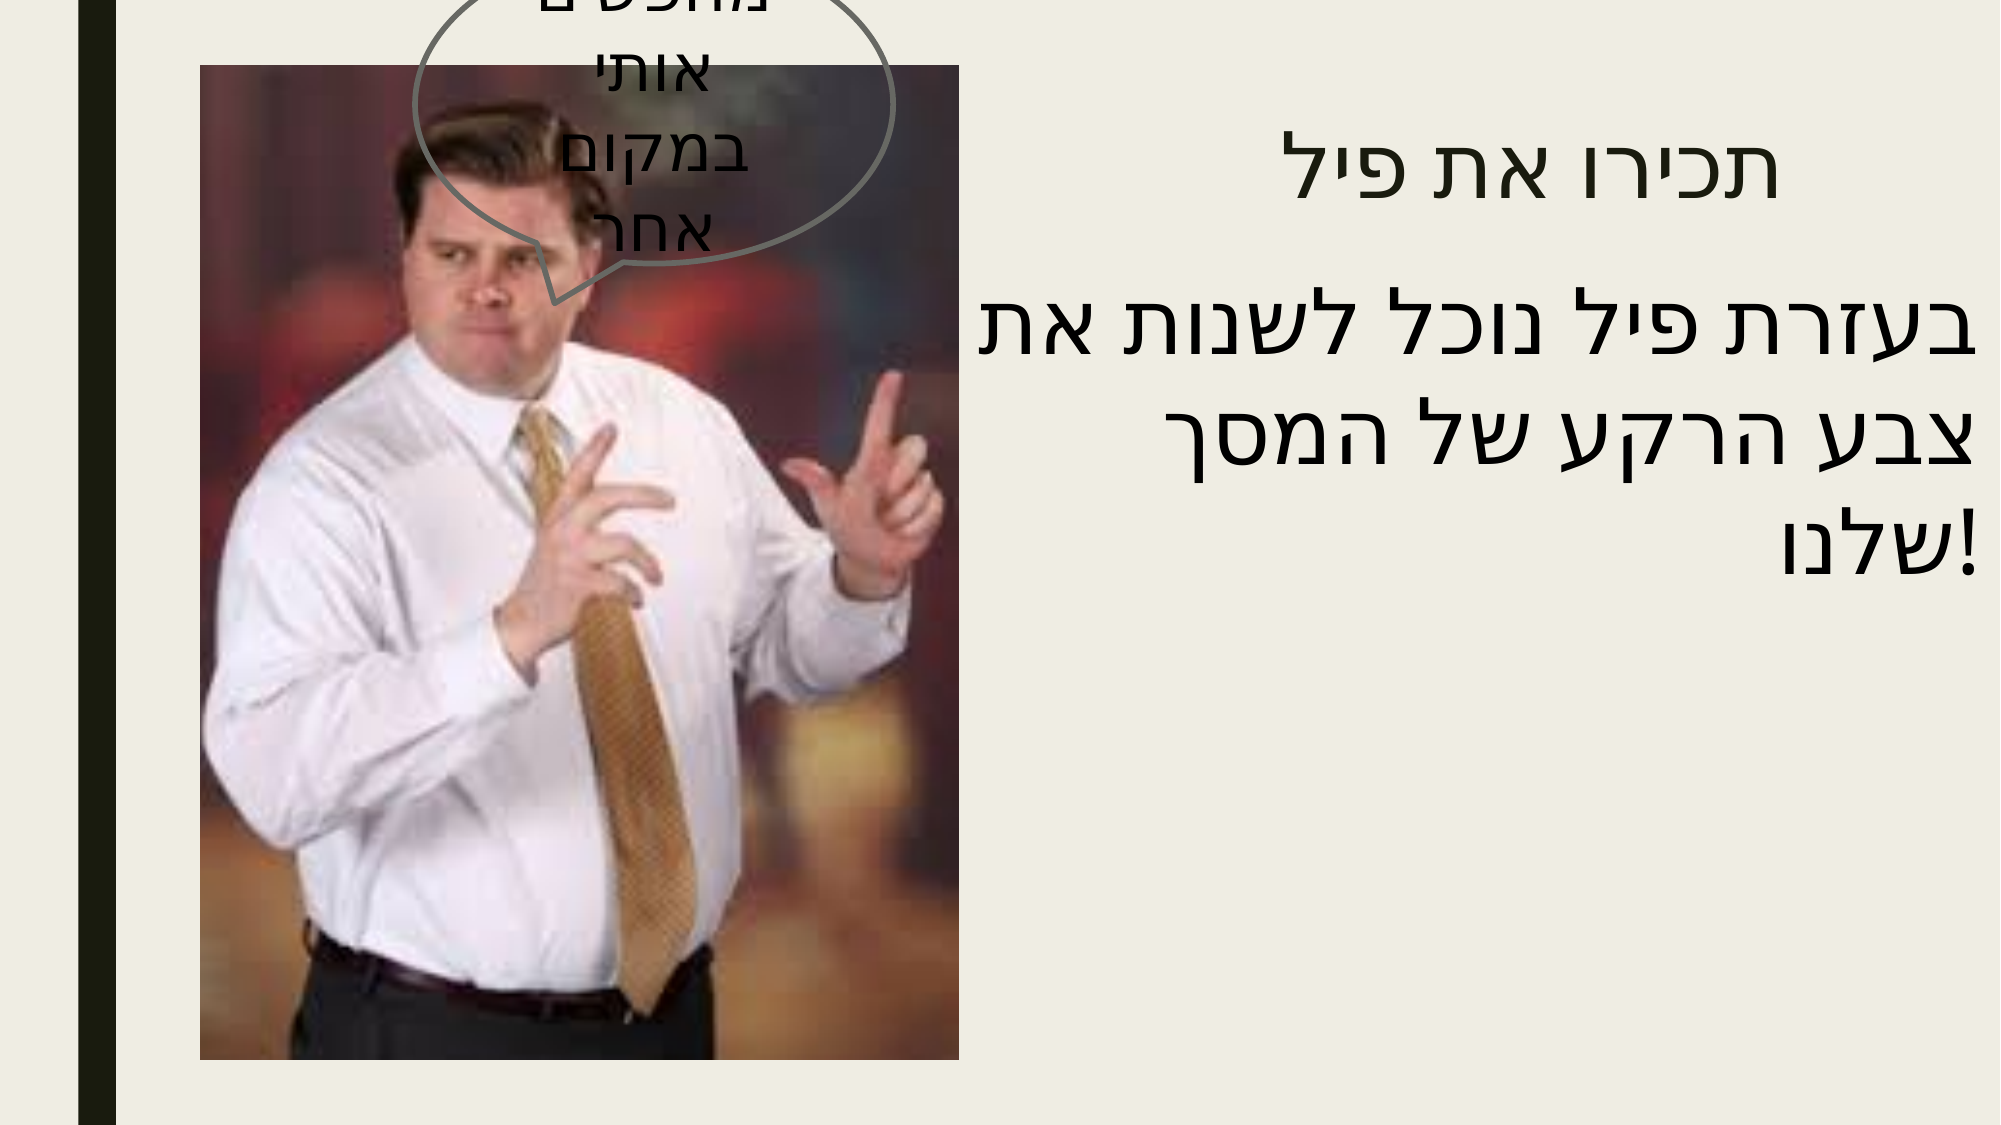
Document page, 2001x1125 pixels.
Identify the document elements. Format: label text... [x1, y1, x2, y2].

text_box מחפשים אותי במקום אחר [419, 0, 889, 65]
title תכירו את פיל [959, 112, 1800, 255]
text_box בעזרת פיל נוכל לשנות את צבע הרקע של המסך שלנו! [959, 255, 1996, 601]
picture [199, 65, 959, 1060]
